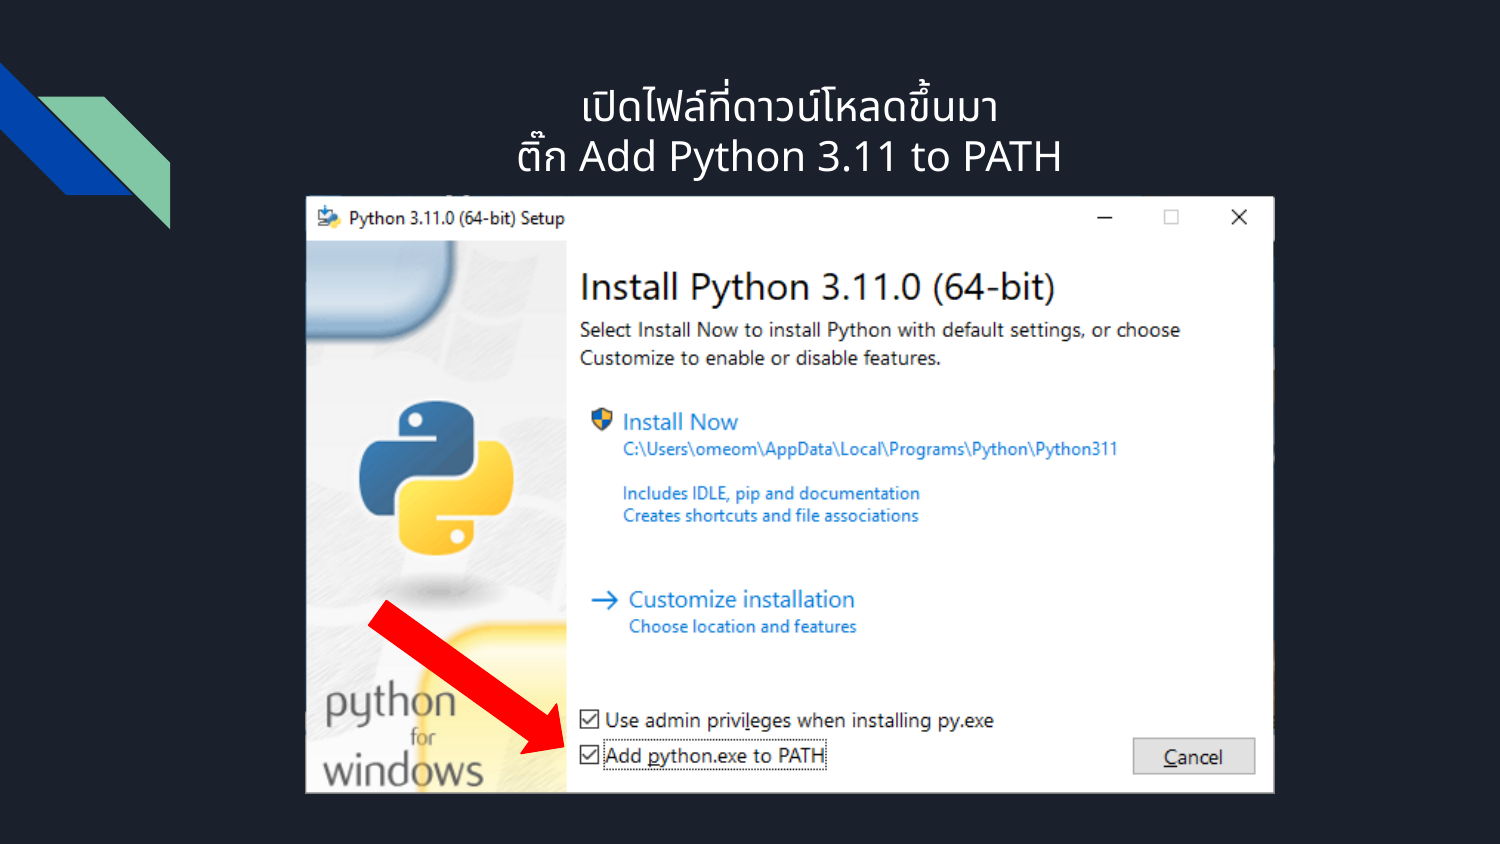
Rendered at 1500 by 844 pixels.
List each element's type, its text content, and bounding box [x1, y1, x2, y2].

title เปิดไฟล์ที่ดาวน์โหลดขึ้นมา ติ๊ก Add Python 3.11 to PATH [212, 64, 1368, 236]
picture [305, 195, 1275, 794]
